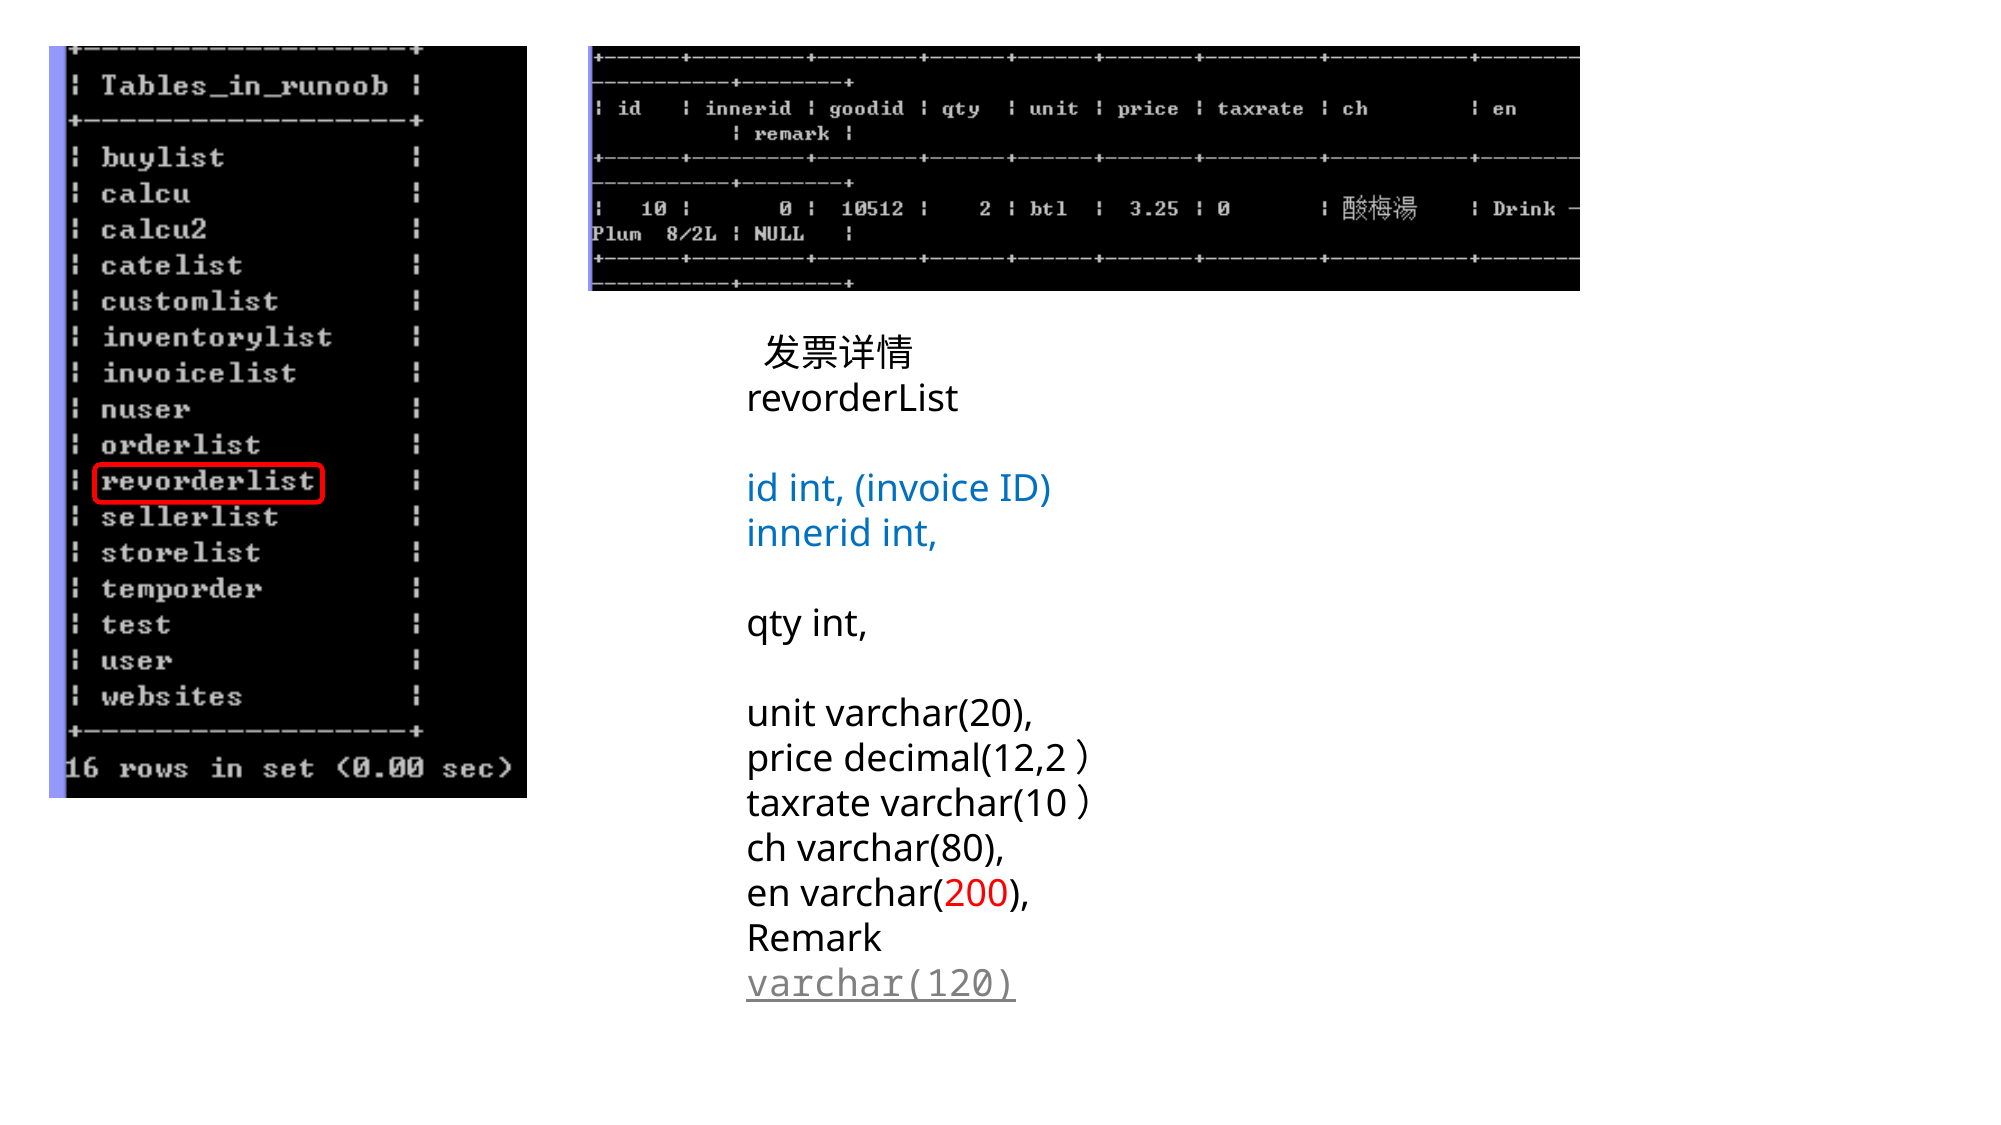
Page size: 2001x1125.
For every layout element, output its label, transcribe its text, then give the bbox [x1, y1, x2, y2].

picture [49, 46, 527, 798]
picture [588, 46, 1580, 291]
text_box 发票详情 revorderList id int, (invoice ID) innerid int, qty int, unit varchar(20), price decimal(12,2） taxrate varchar(10） ch varchar(80), en varchar(200), Remark varchar(120) [731, 321, 1144, 1012]
